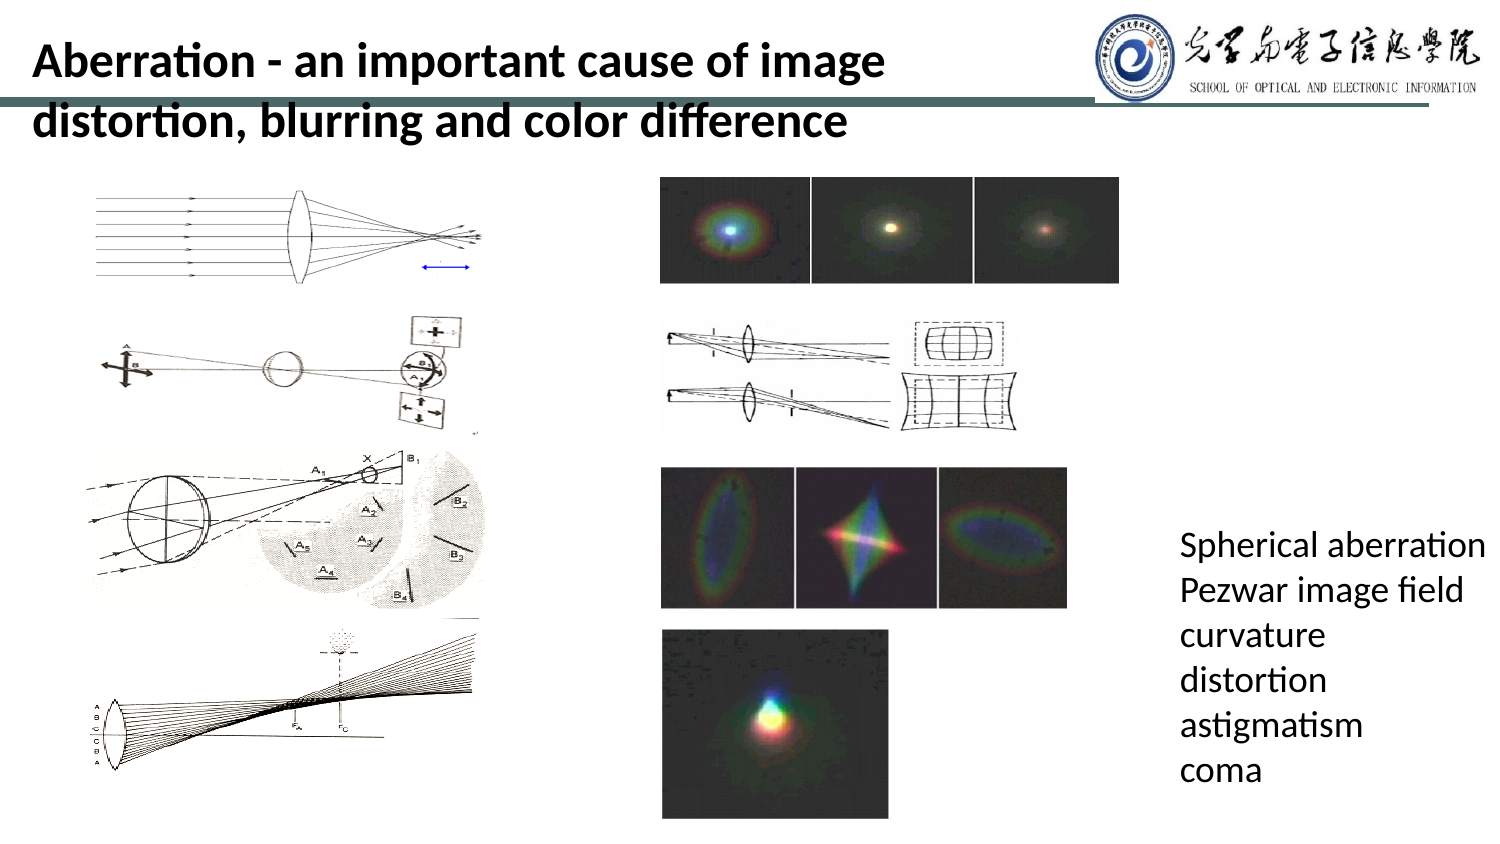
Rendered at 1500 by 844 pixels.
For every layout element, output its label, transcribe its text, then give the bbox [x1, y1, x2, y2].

picture [65, 315, 485, 436]
picture [660, 177, 1119, 286]
picture [86, 618, 485, 783]
picture [660, 626, 891, 820]
text_box Spherical aberration Pezwar image field curvature distortion astigmatism coma [1164, 513, 1500, 730]
picture [660, 316, 1026, 436]
picture [86, 450, 485, 609]
picture [660, 466, 1069, 612]
text_box Aberration - an important cause of image distortion, blurring and color difference [17, 20, 1095, 102]
text_box Aberration - an important cause of image distortion, blurring and color difference [17, 103, 1096, 156]
picture [86, 190, 485, 286]
picture [1095, 14, 1483, 103]
